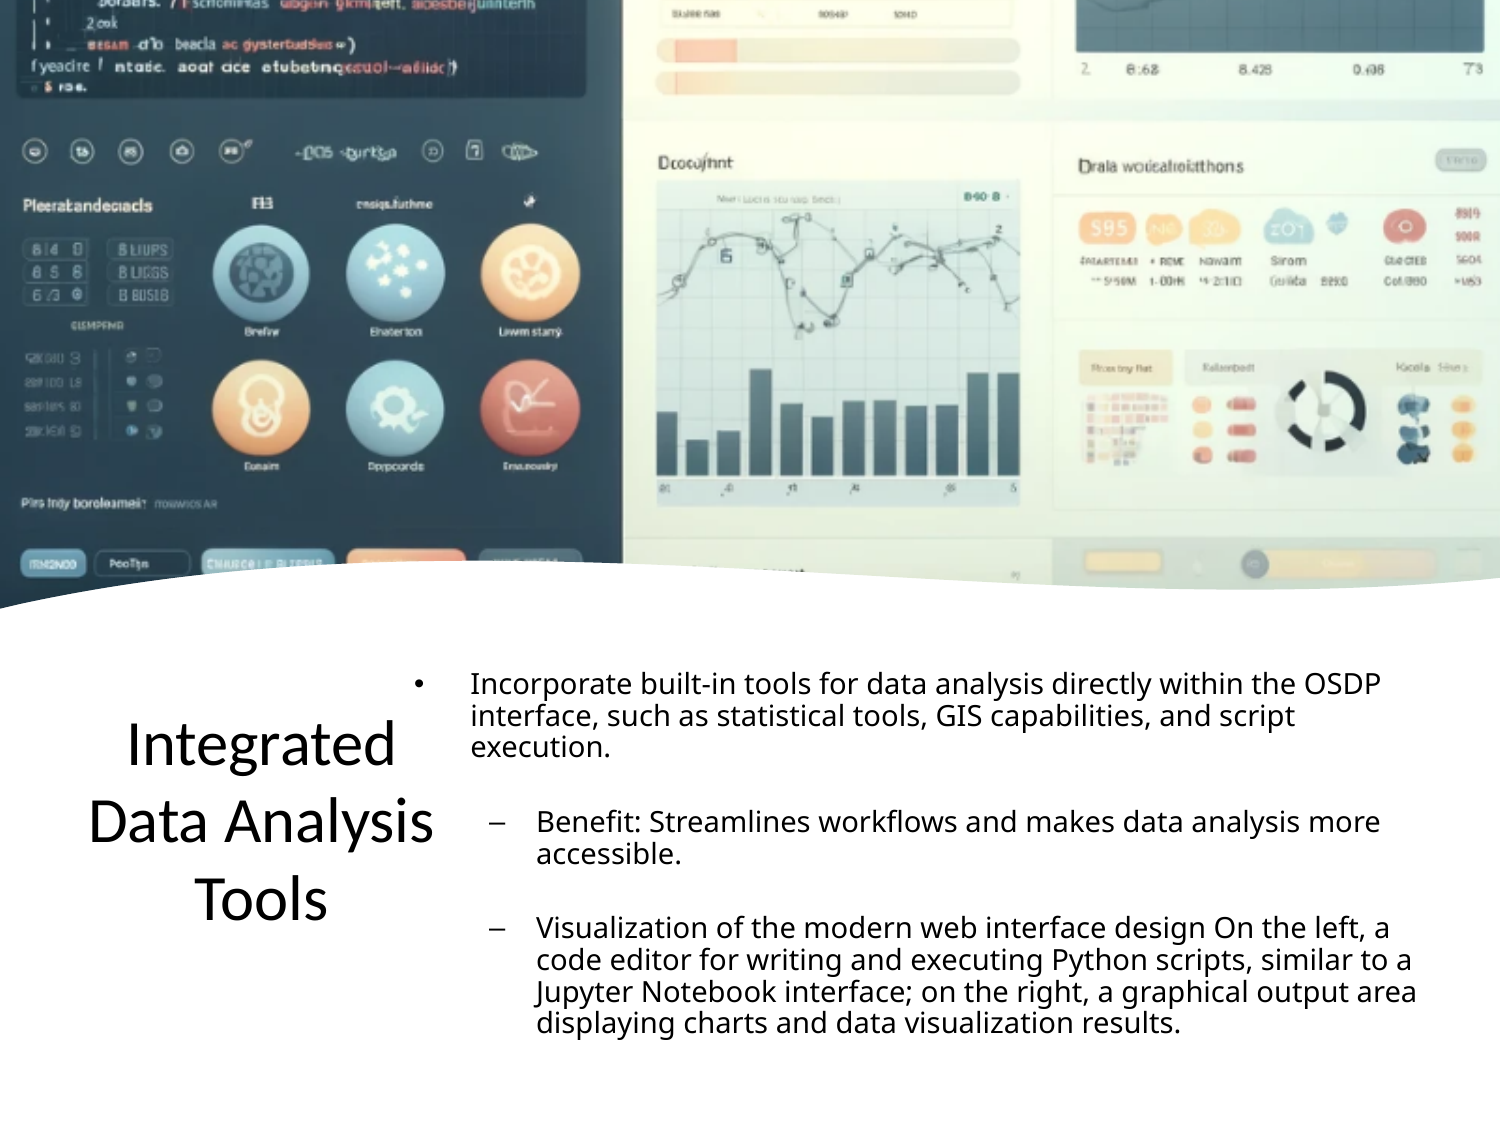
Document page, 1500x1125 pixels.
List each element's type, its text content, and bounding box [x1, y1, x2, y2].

picture [0, 0, 1500, 609]
title Integrated Data Analysis Tools [59, 617, 399, 1018]
list Incorporate built-in tools for data analysis directly within the OSDP interface, such as statistical tools, GIS capabilities, and script execution. Benefit: Streamlines workflows and makes data analysis more accessible. Visualization of the modern web interface design On the left, a code editor for writing and executing Python scripts, similar to a Jupyter Notebook interface; on the right, a graphical output area displaying charts and data visualization results. [399, 617, 1441, 1094]
